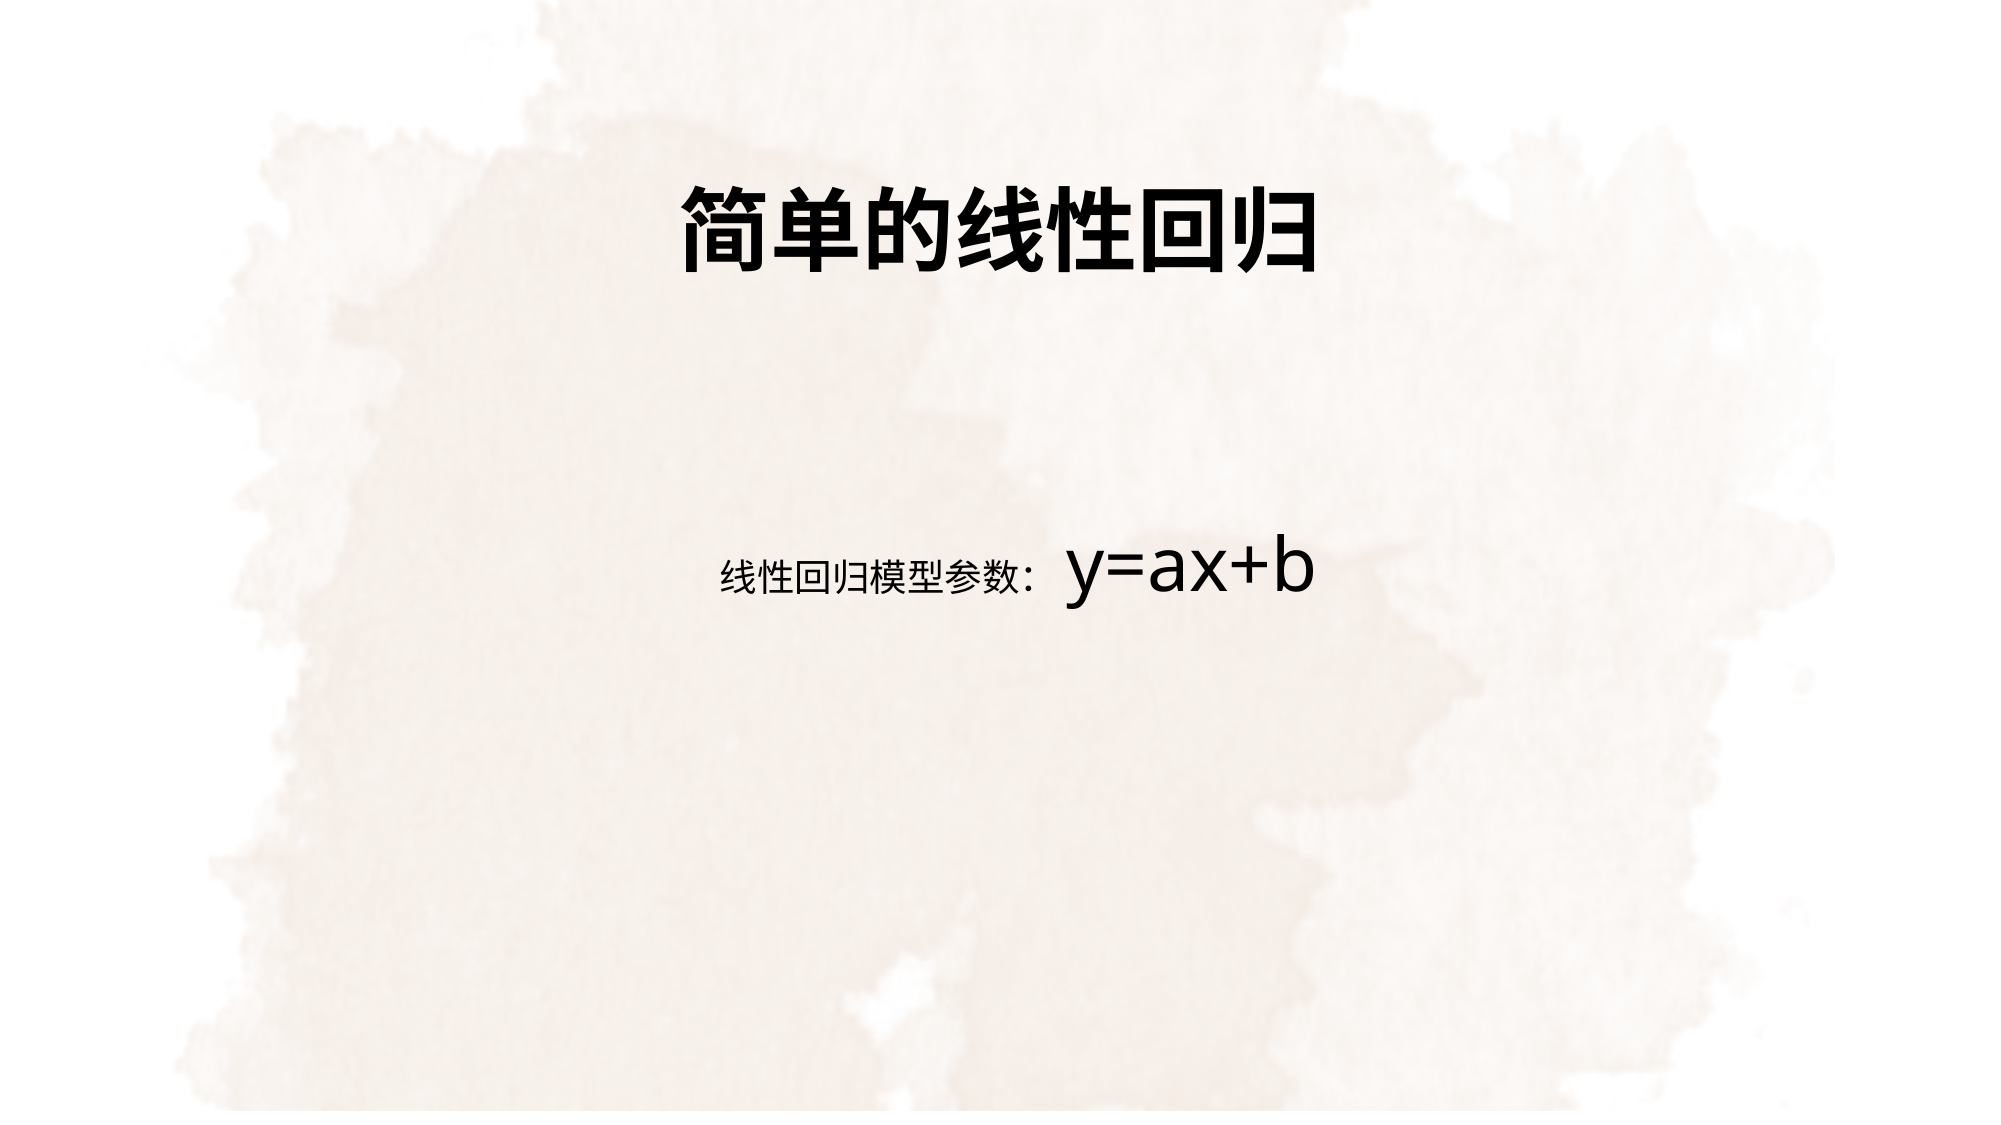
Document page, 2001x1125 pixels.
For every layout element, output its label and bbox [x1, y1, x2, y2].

picture [140, 0, 1835, 1111]
